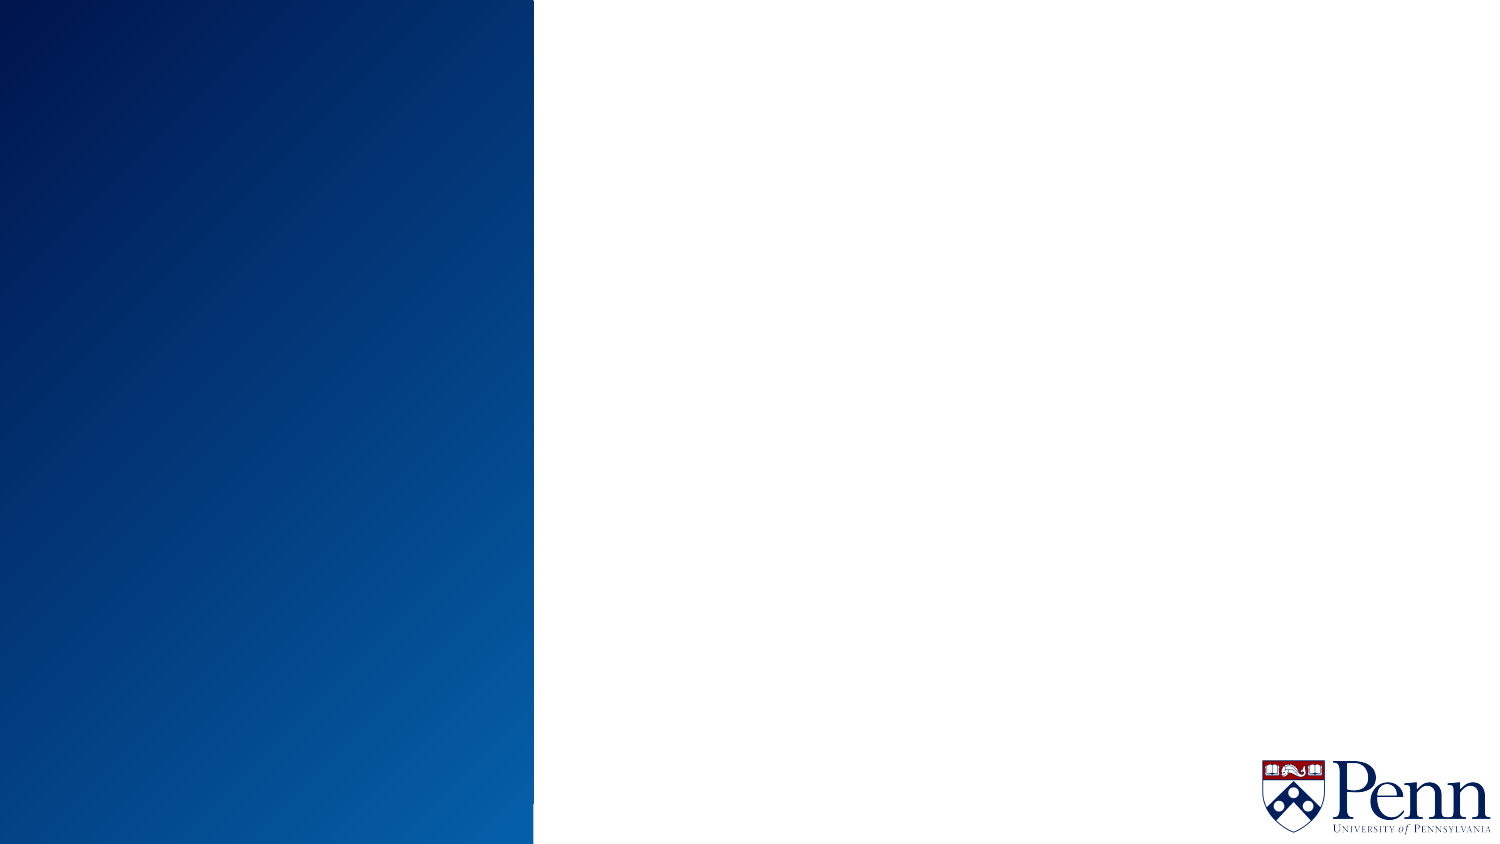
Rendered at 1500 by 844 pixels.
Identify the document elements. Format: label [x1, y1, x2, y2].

picture [533, 0, 1500, 844]
